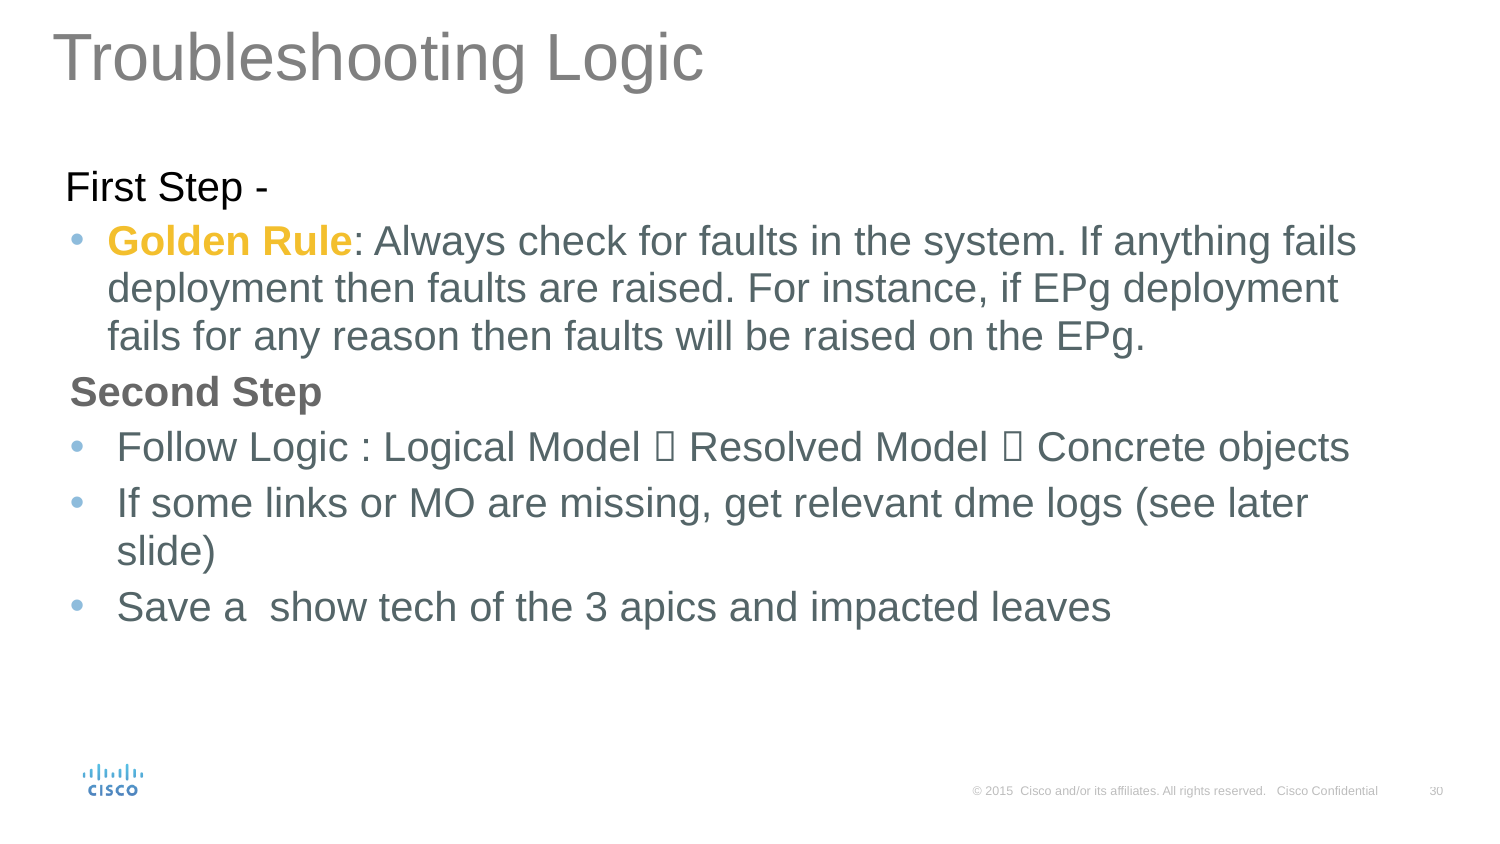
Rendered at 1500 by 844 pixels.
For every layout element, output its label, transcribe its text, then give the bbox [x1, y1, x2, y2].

text_box First Step - Golden Rule: Always check for faults in the system. If anything fails deployment then faults are raised. For instance, if EPg deployment fails for any reason then faults will be raised on the EPg. Second Step Follow Logic : Logical Model  Resolved Model  Concrete objects If some links or MO are missing, get relevant dme logs (see later slide) Save a show tech of the 3 apics and impacted leaves [37, 149, 1425, 722]
title Troubleshooting Logic [37, 9, 1447, 113]
picture [77, 758, 149, 803]
